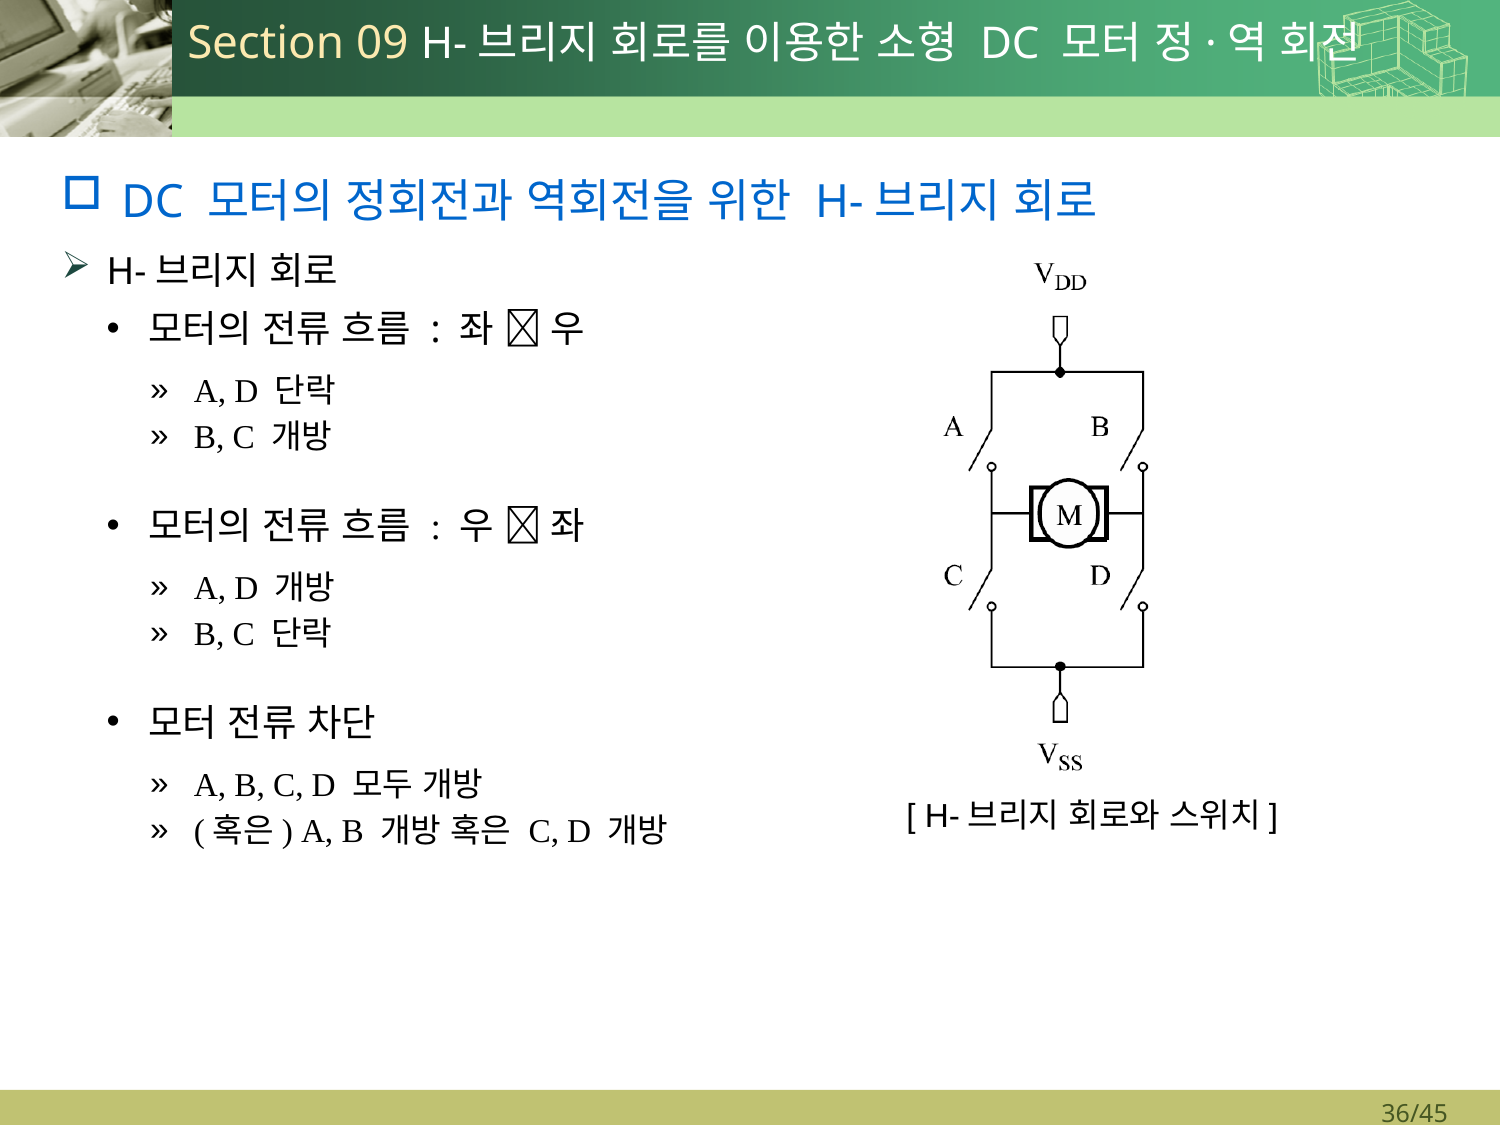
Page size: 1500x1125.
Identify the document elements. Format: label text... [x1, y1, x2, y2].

text_box [0, 0, 1500, 75]
title Section 09 H-브리지 회로를 이용한 소형 DC 모터 정·역 회전 [172, 75, 1500, 102]
list DC 모터의 정회전과 역회전을 위한 H-브리지 회로 H-브리지 회로 모터의 전류 흐름 : 좌  우 A, D 단락 B, C 개방 모터의 전류 흐름 : 우  좌 A, D 개방 B, C 단락 모터 전류 차단 A, B, C, D 모두 개방 (혹은) A, B 개방 혹은 C, D 개방 [46, 164, 1412, 1067]
picture [0, 75, 1500, 151]
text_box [891, 255, 1448, 843]
